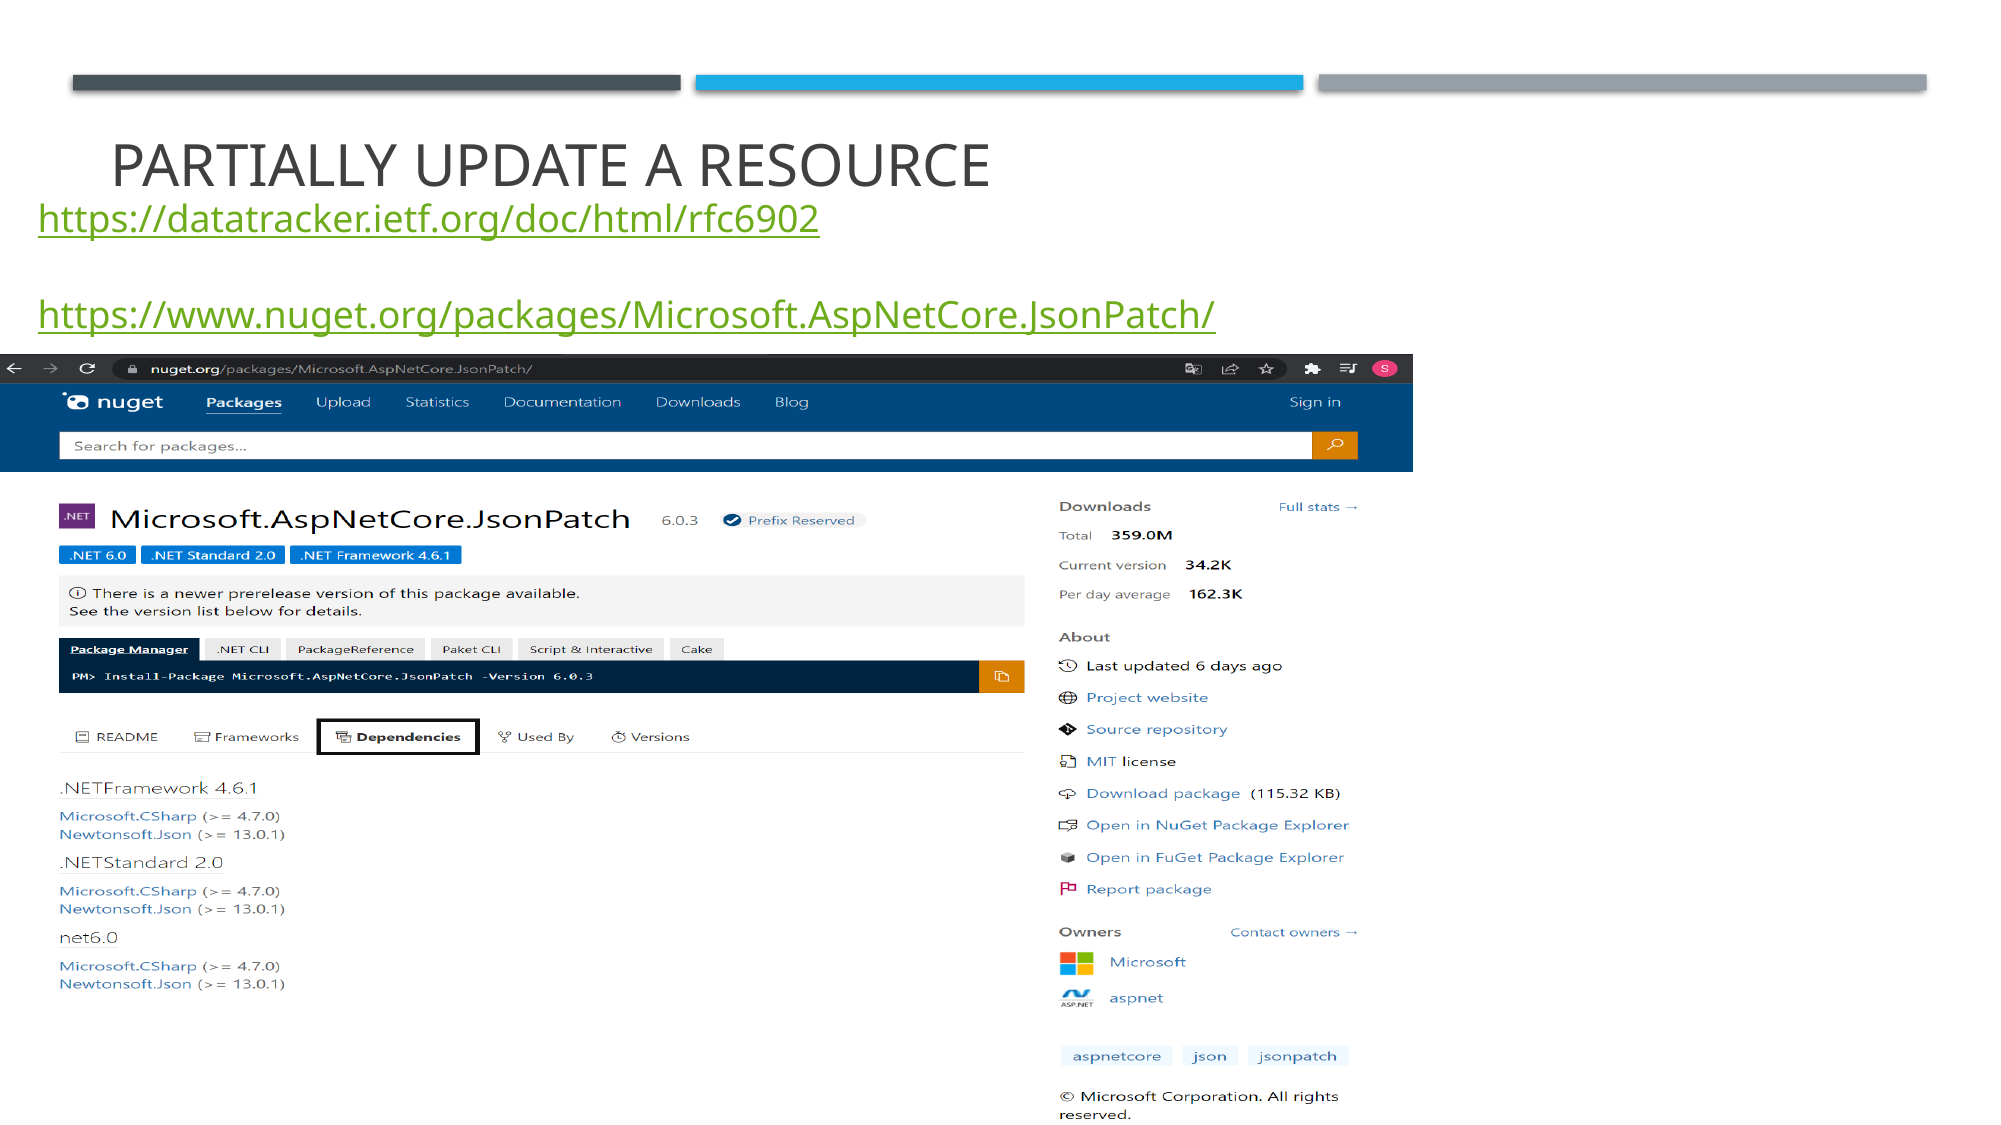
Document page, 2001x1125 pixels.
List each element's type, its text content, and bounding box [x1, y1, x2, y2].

text_box https://datatracker.ietf.org/doc/html/rfc6902 https://www.nuget.org/packages/Microsoft.AspNetCore.JsonPatch/ [22, 187, 1231, 351]
picture [0, 353, 1414, 1125]
title Partially update a resource [95, 115, 1905, 206]
